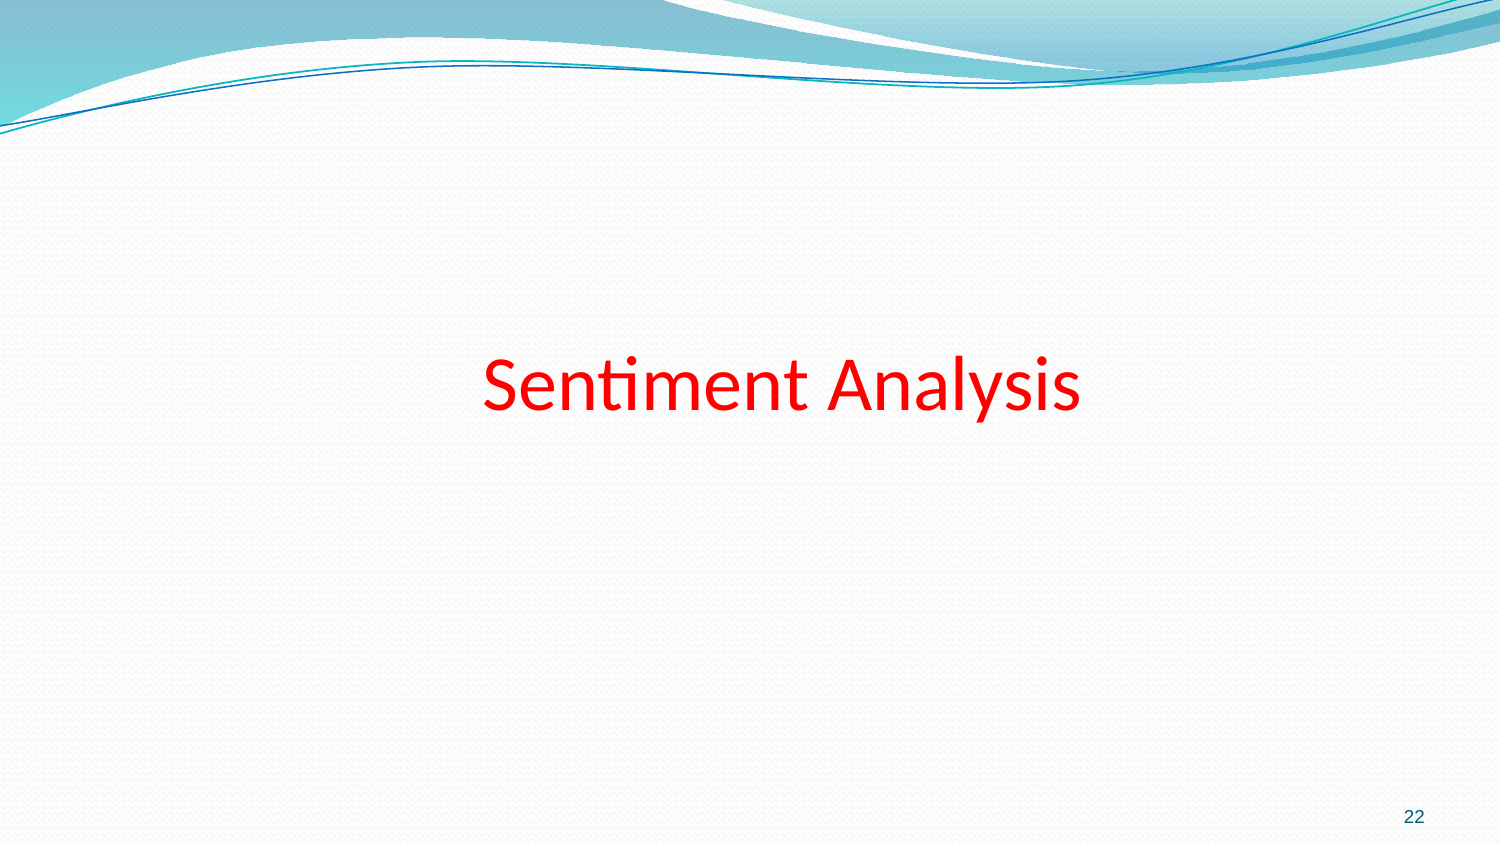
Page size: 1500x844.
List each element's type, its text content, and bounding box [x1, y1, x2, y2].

slide_number 22 [1299, 782, 1425, 827]
title Sentiment Analysis [63, 246, 1500, 427]
